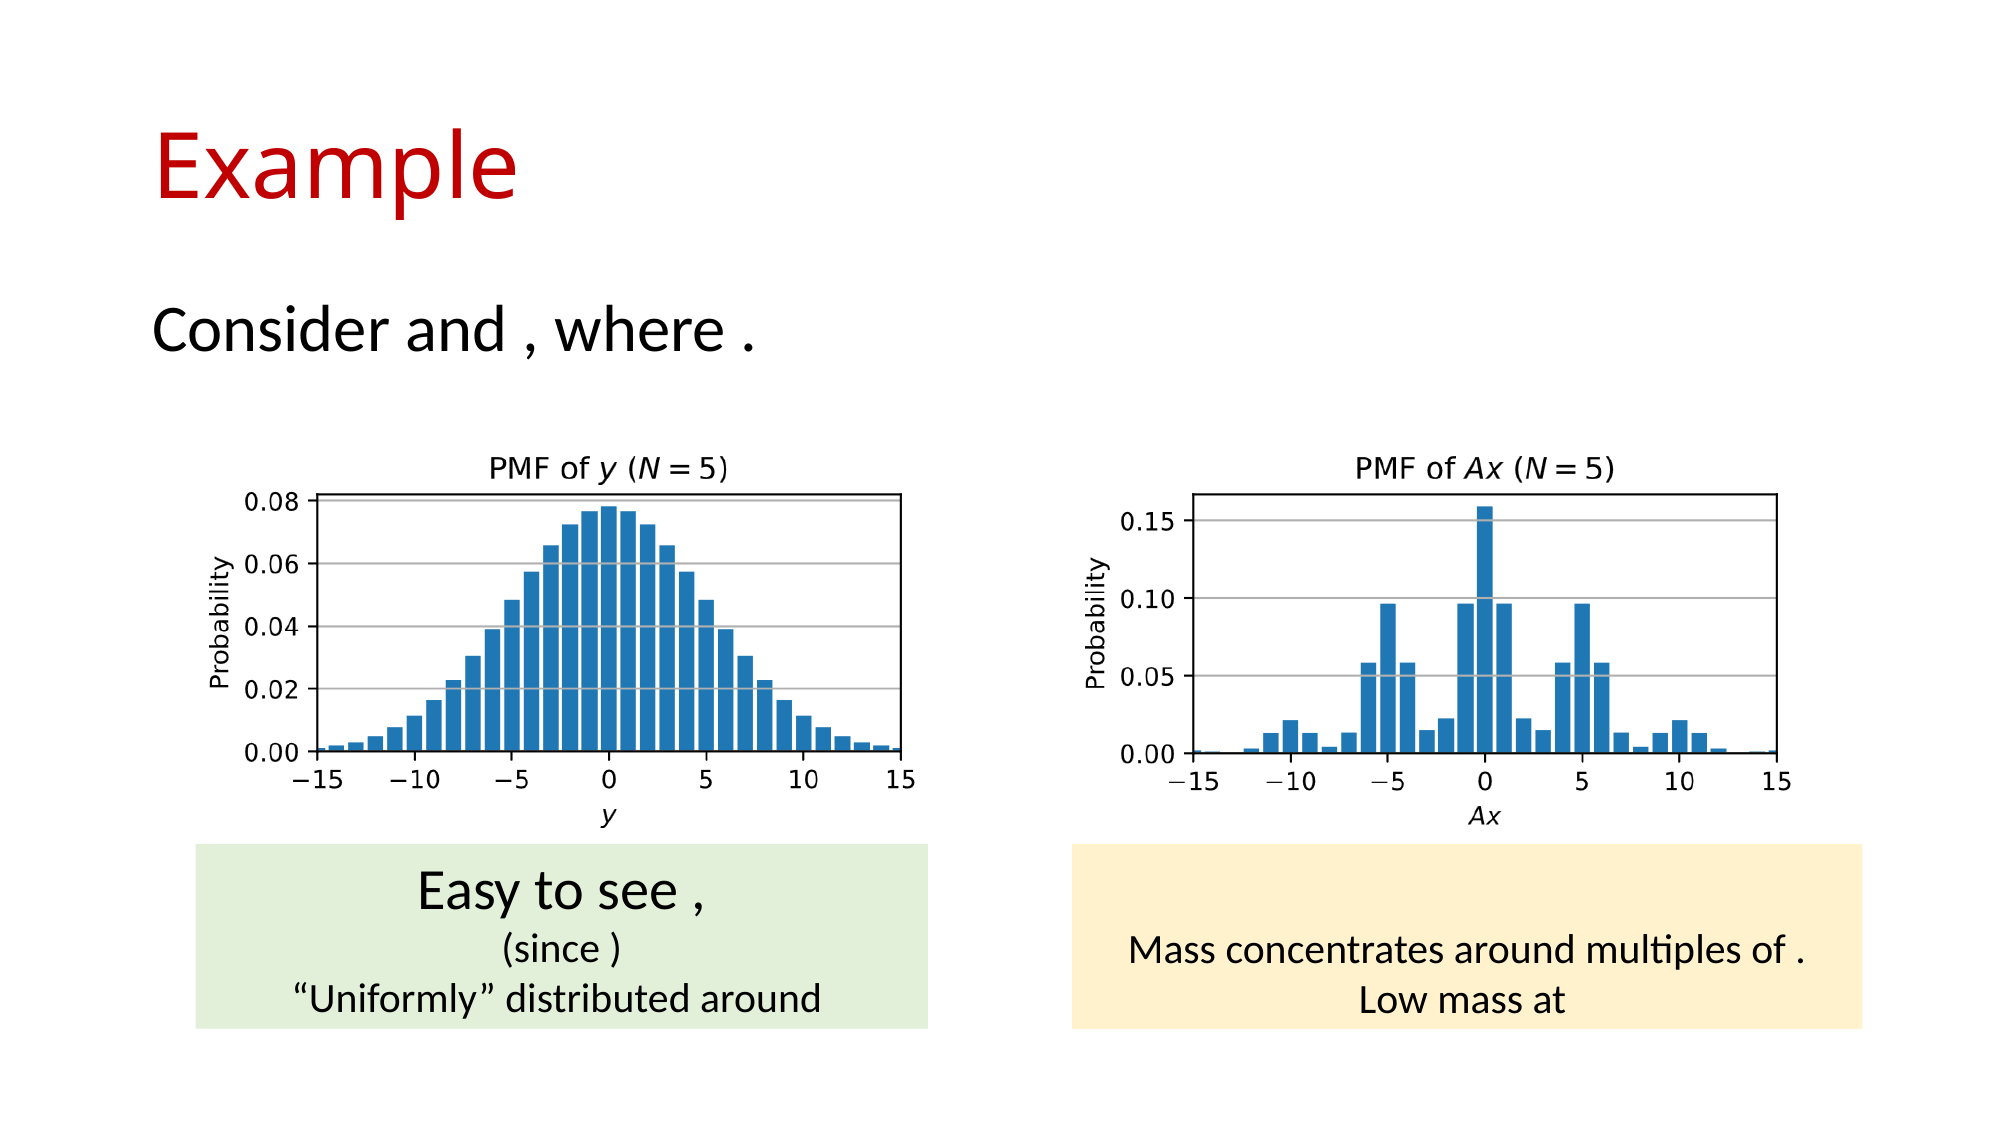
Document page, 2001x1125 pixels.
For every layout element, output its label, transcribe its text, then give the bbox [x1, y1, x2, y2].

picture [1056, 422, 1820, 859]
picture [180, 422, 944, 859]
title Example [137, 59, 1863, 278]
